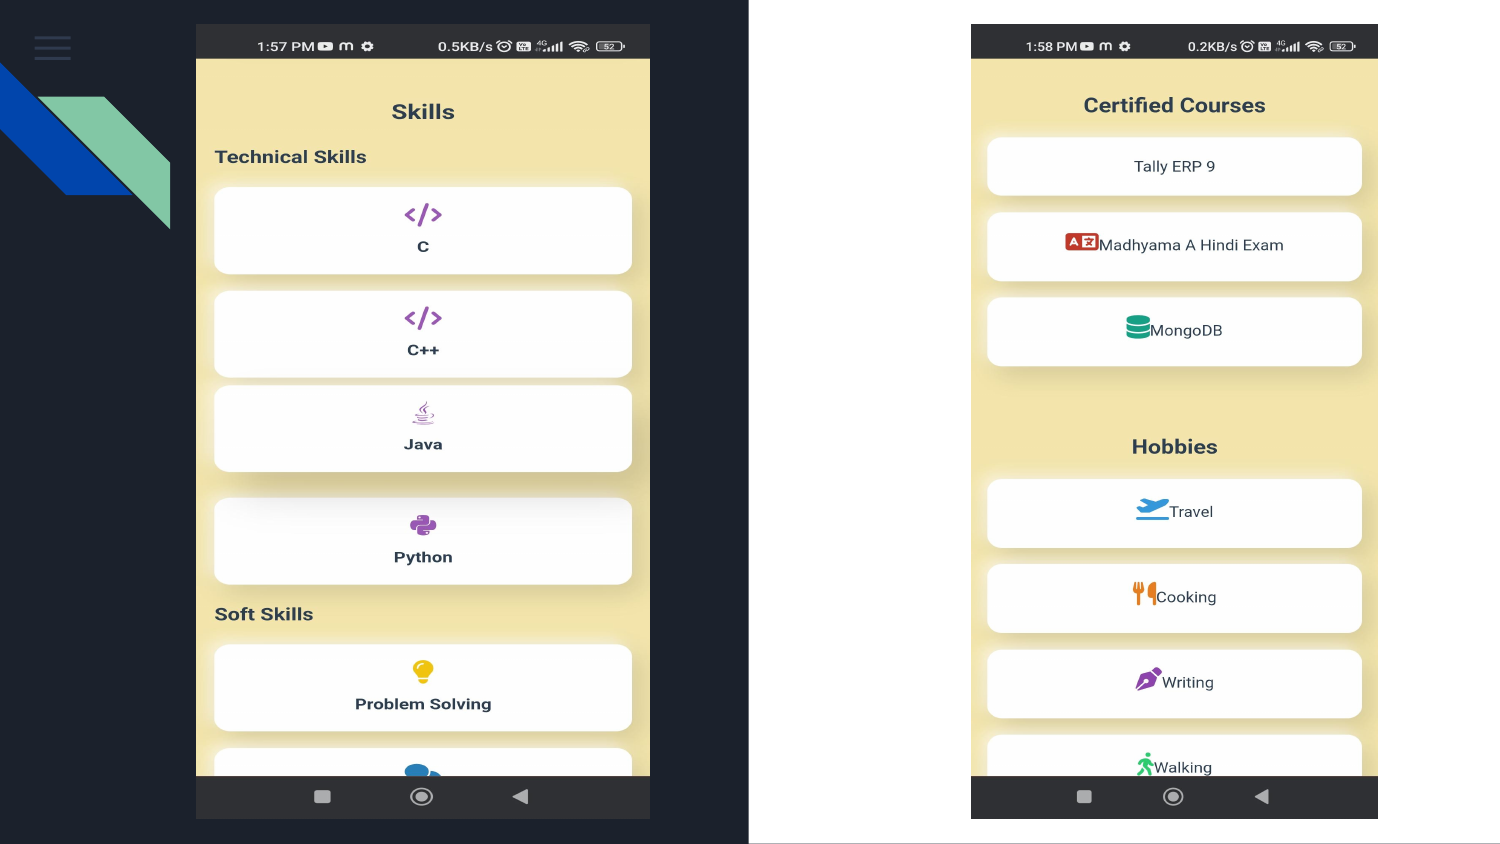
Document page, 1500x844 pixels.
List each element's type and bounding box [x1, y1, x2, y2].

picture [196, 24, 650, 819]
picture [971, 24, 1379, 819]
